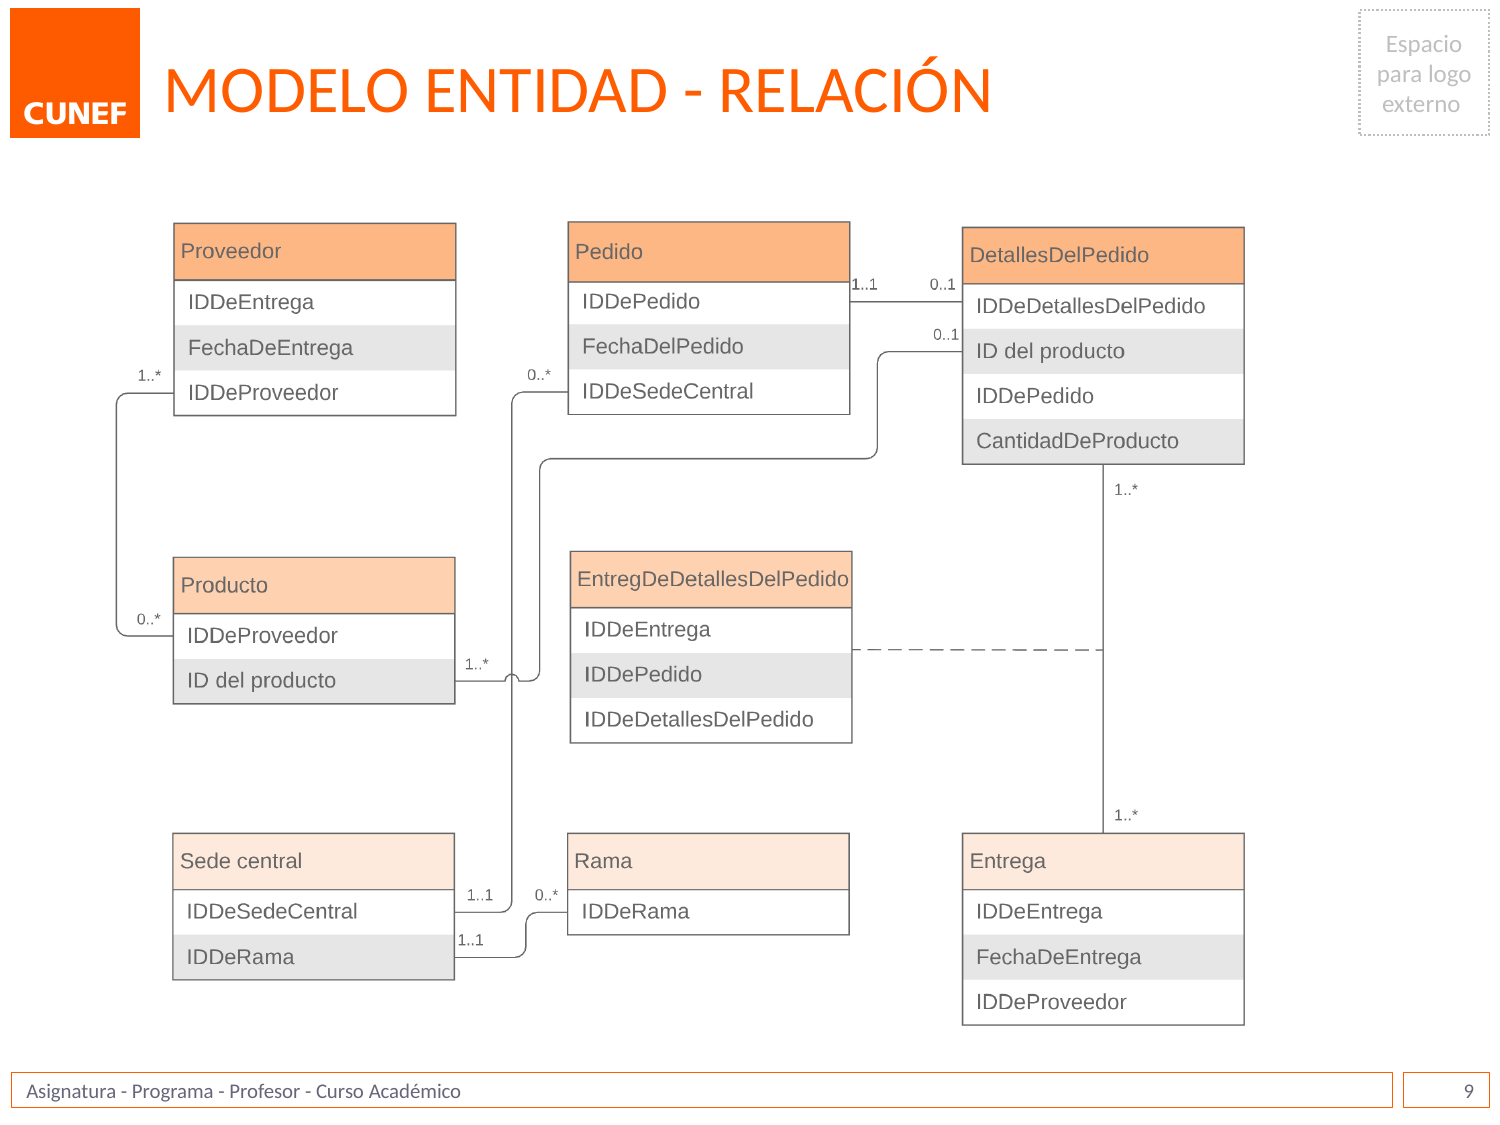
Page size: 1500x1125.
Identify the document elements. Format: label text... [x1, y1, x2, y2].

footer Asignatura - Programa - Profesor - Curso Académico [11, 1072, 1393, 1108]
picture [10, 8, 140, 138]
slide_number 9 [1403, 1072, 1490, 1108]
picture [63, 151, 1285, 1056]
title MODELO ENTIDAD - RELACIÓN [149, 8, 1350, 134]
